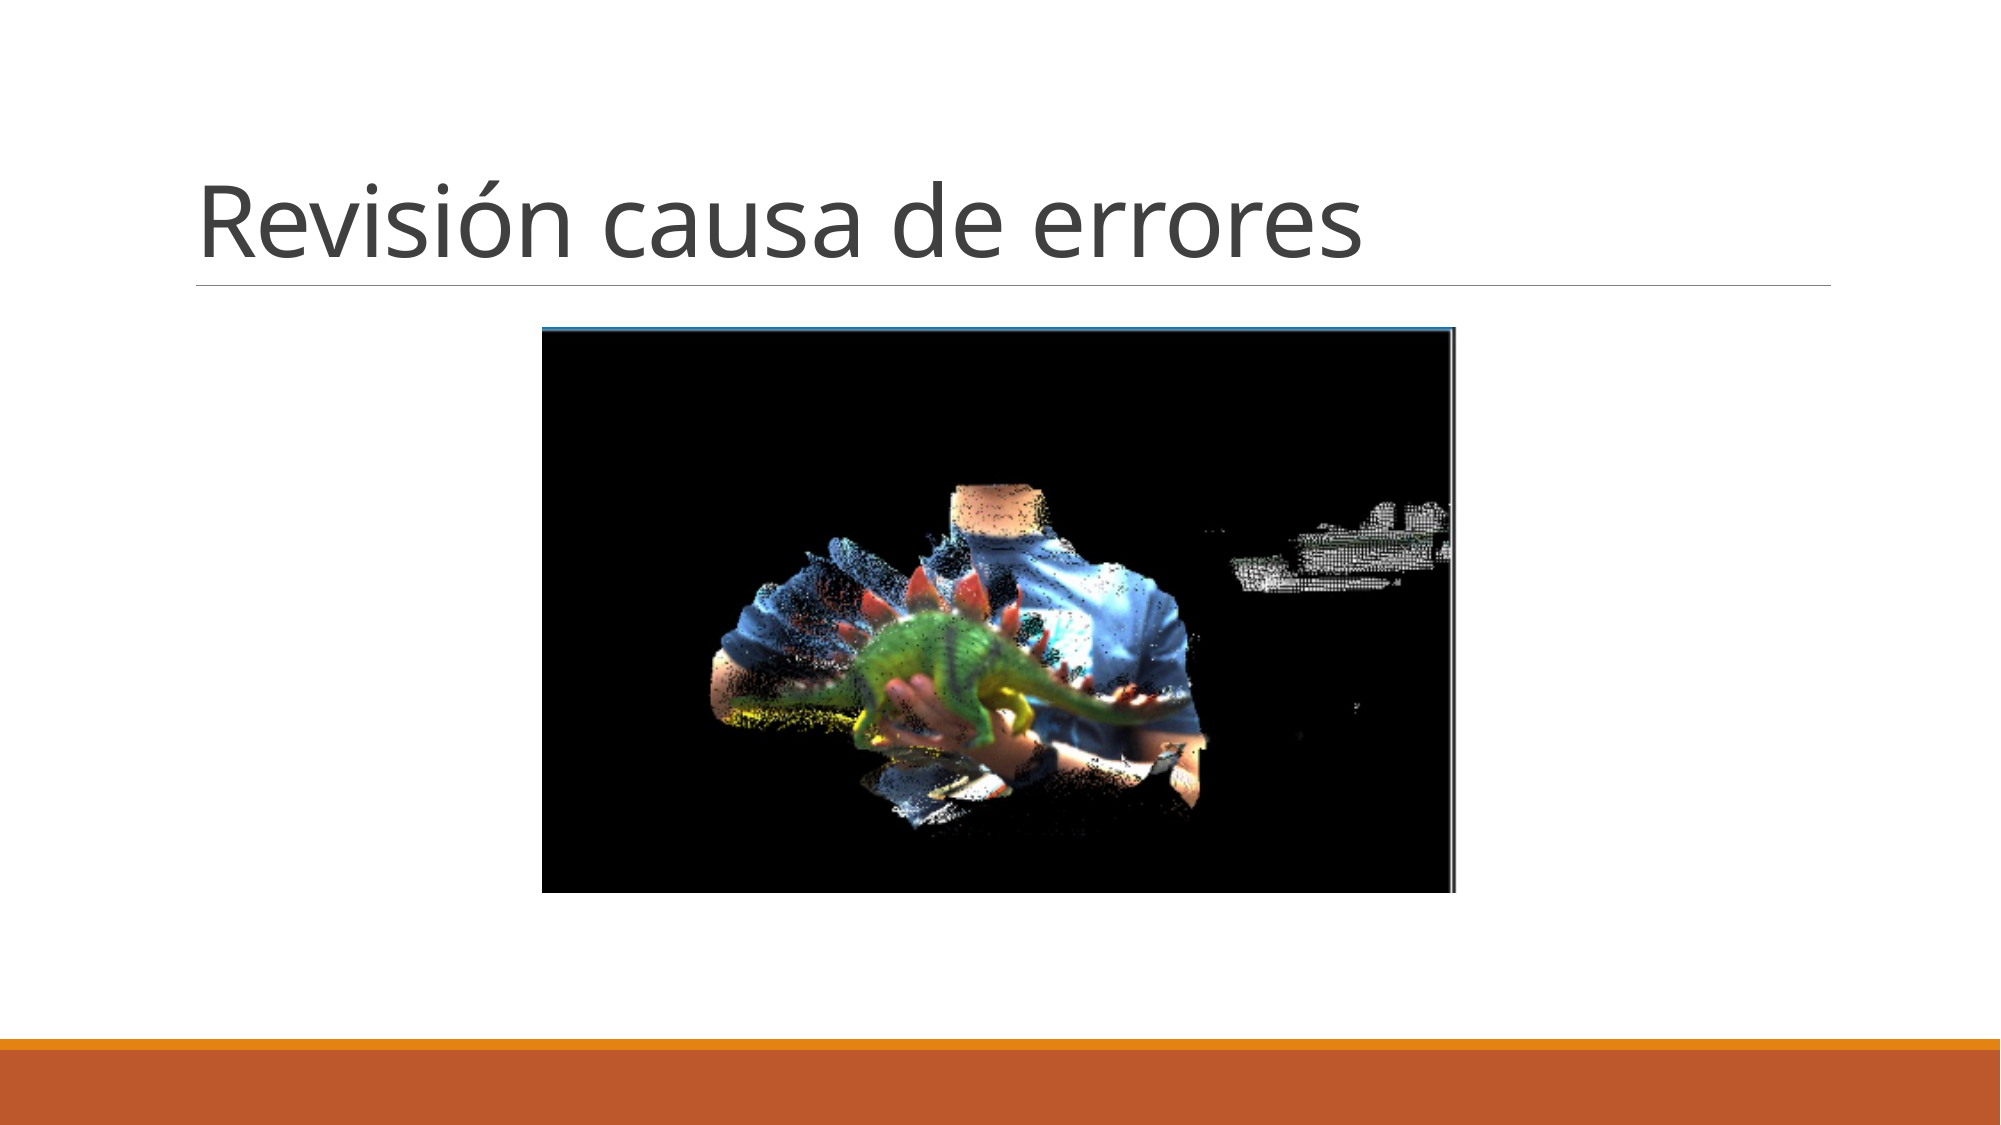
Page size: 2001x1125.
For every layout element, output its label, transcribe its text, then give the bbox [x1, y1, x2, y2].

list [541, 326, 1459, 894]
title Revisión causa de errores [180, 47, 1830, 285]
